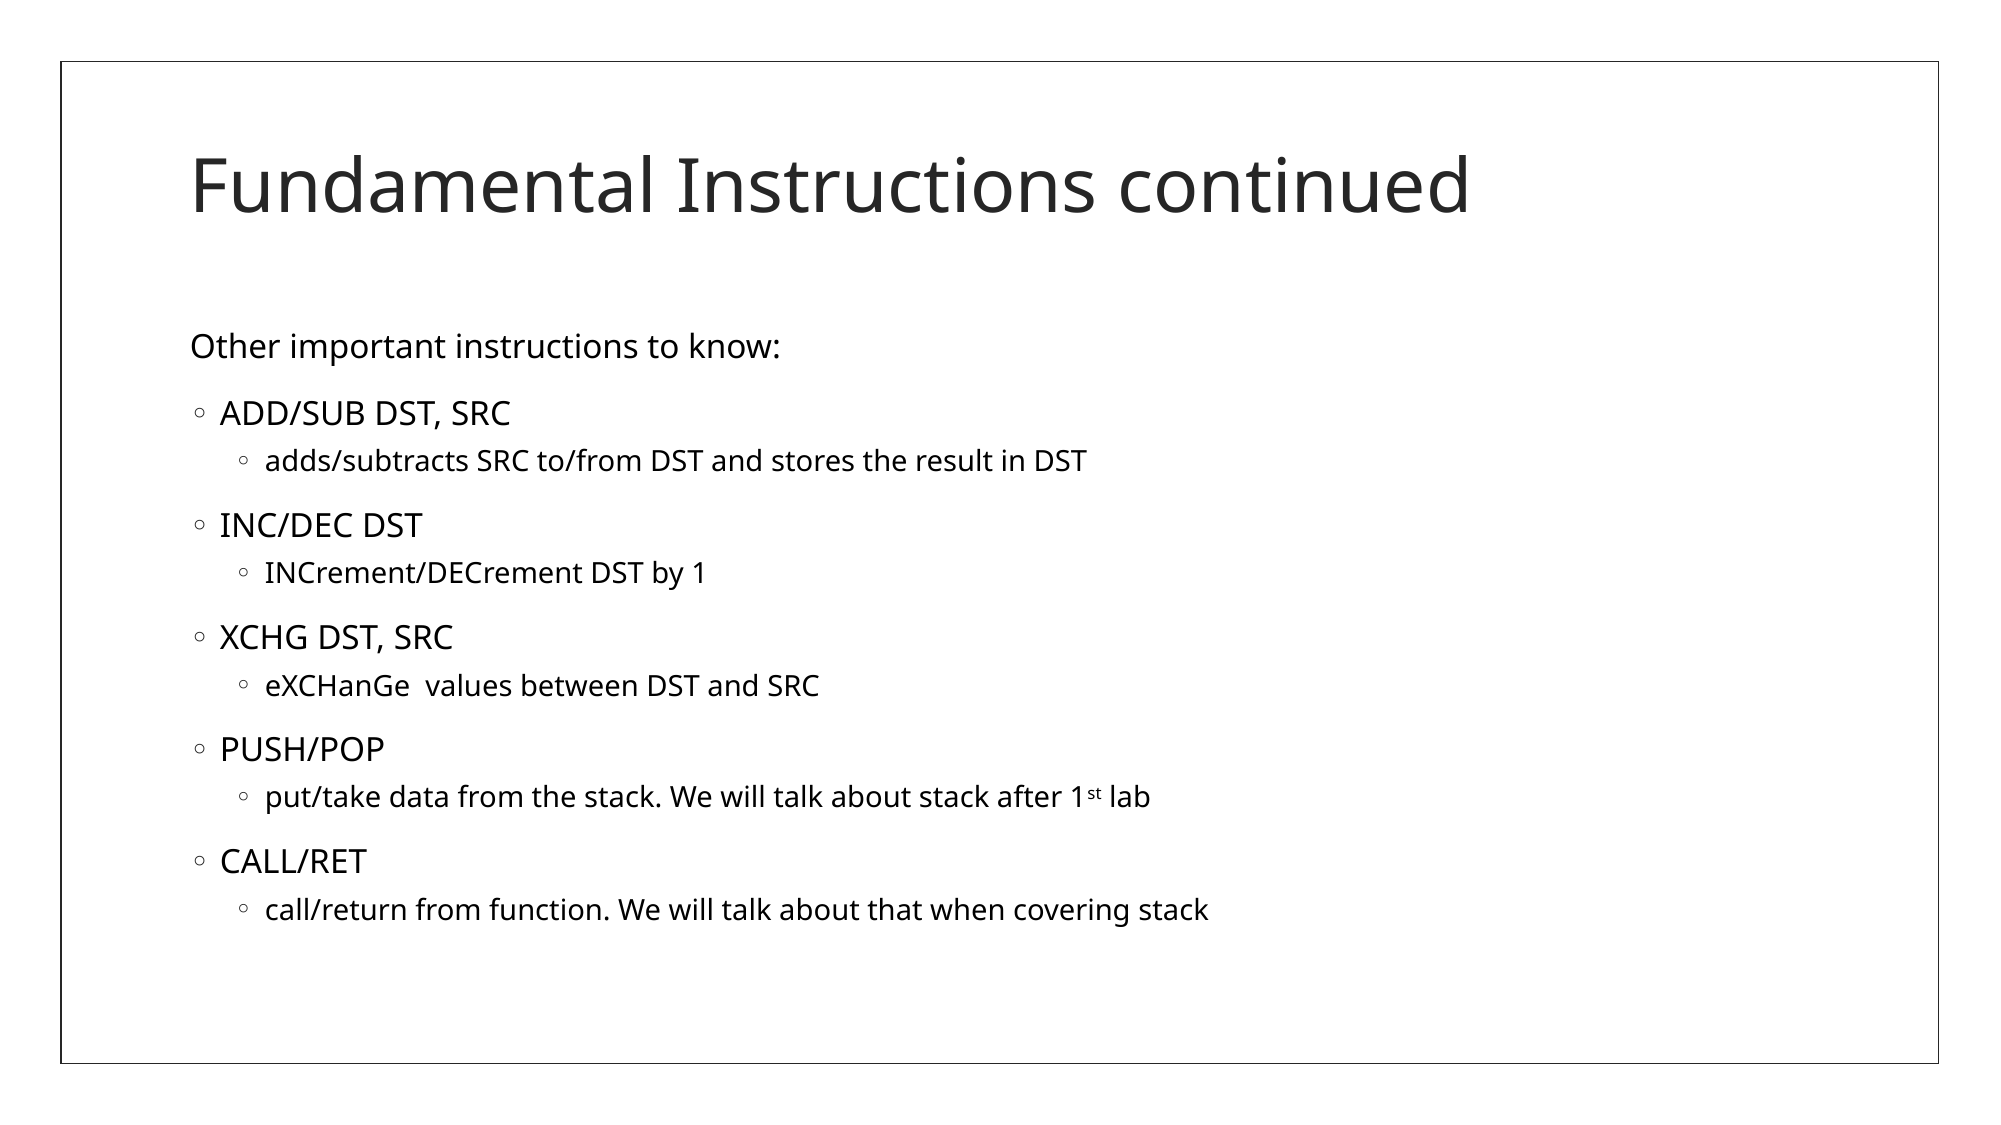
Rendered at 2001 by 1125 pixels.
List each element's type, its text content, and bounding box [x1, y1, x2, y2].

title Fundamental Instructions continued [174, 105, 1825, 272]
list Other important instructions to know: ADD/SUB DST, SRC adds/subtracts SRC to/from DST and stores the result in DST INC/DEC DST INCrement/DECrement DST by 1 XCHG DST, SRC eXCHanGe values between DST and SRC PUSH/POP put/take data from the stack. We will talk about stack after 1st lab CALL/RET call/return from function. We will talk about that when covering stack [174, 310, 1825, 1020]
